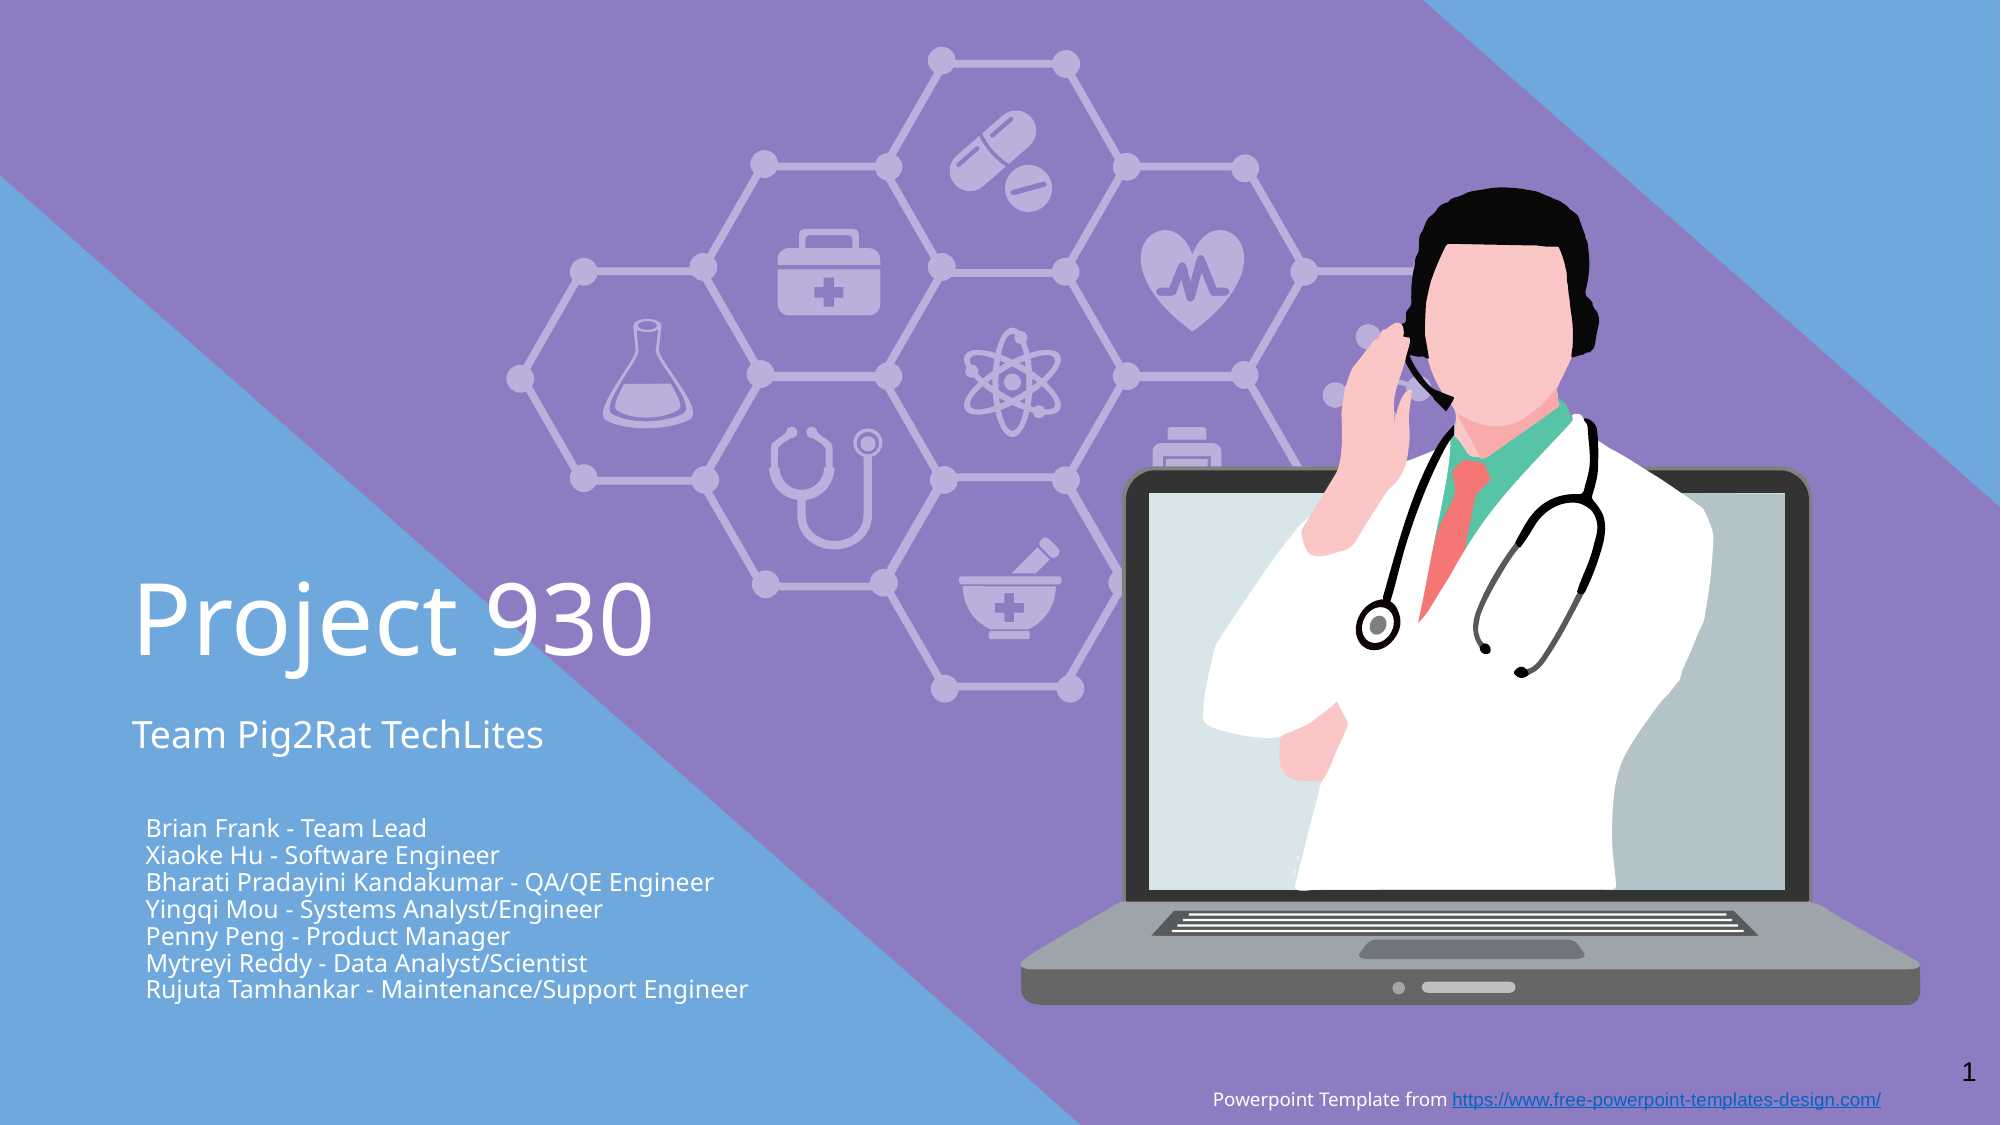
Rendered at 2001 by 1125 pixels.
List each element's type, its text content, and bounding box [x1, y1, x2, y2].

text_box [1012, 458, 1927, 1009]
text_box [116, 532, 929, 1041]
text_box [1202, 187, 1714, 892]
text_box Powerpoint Template from https://www.free-powerpoint-templates-design.com/ [49, 1066, 1896, 1125]
slide_number 1 [1871, 1038, 1992, 1125]
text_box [506, 46, 1502, 703]
